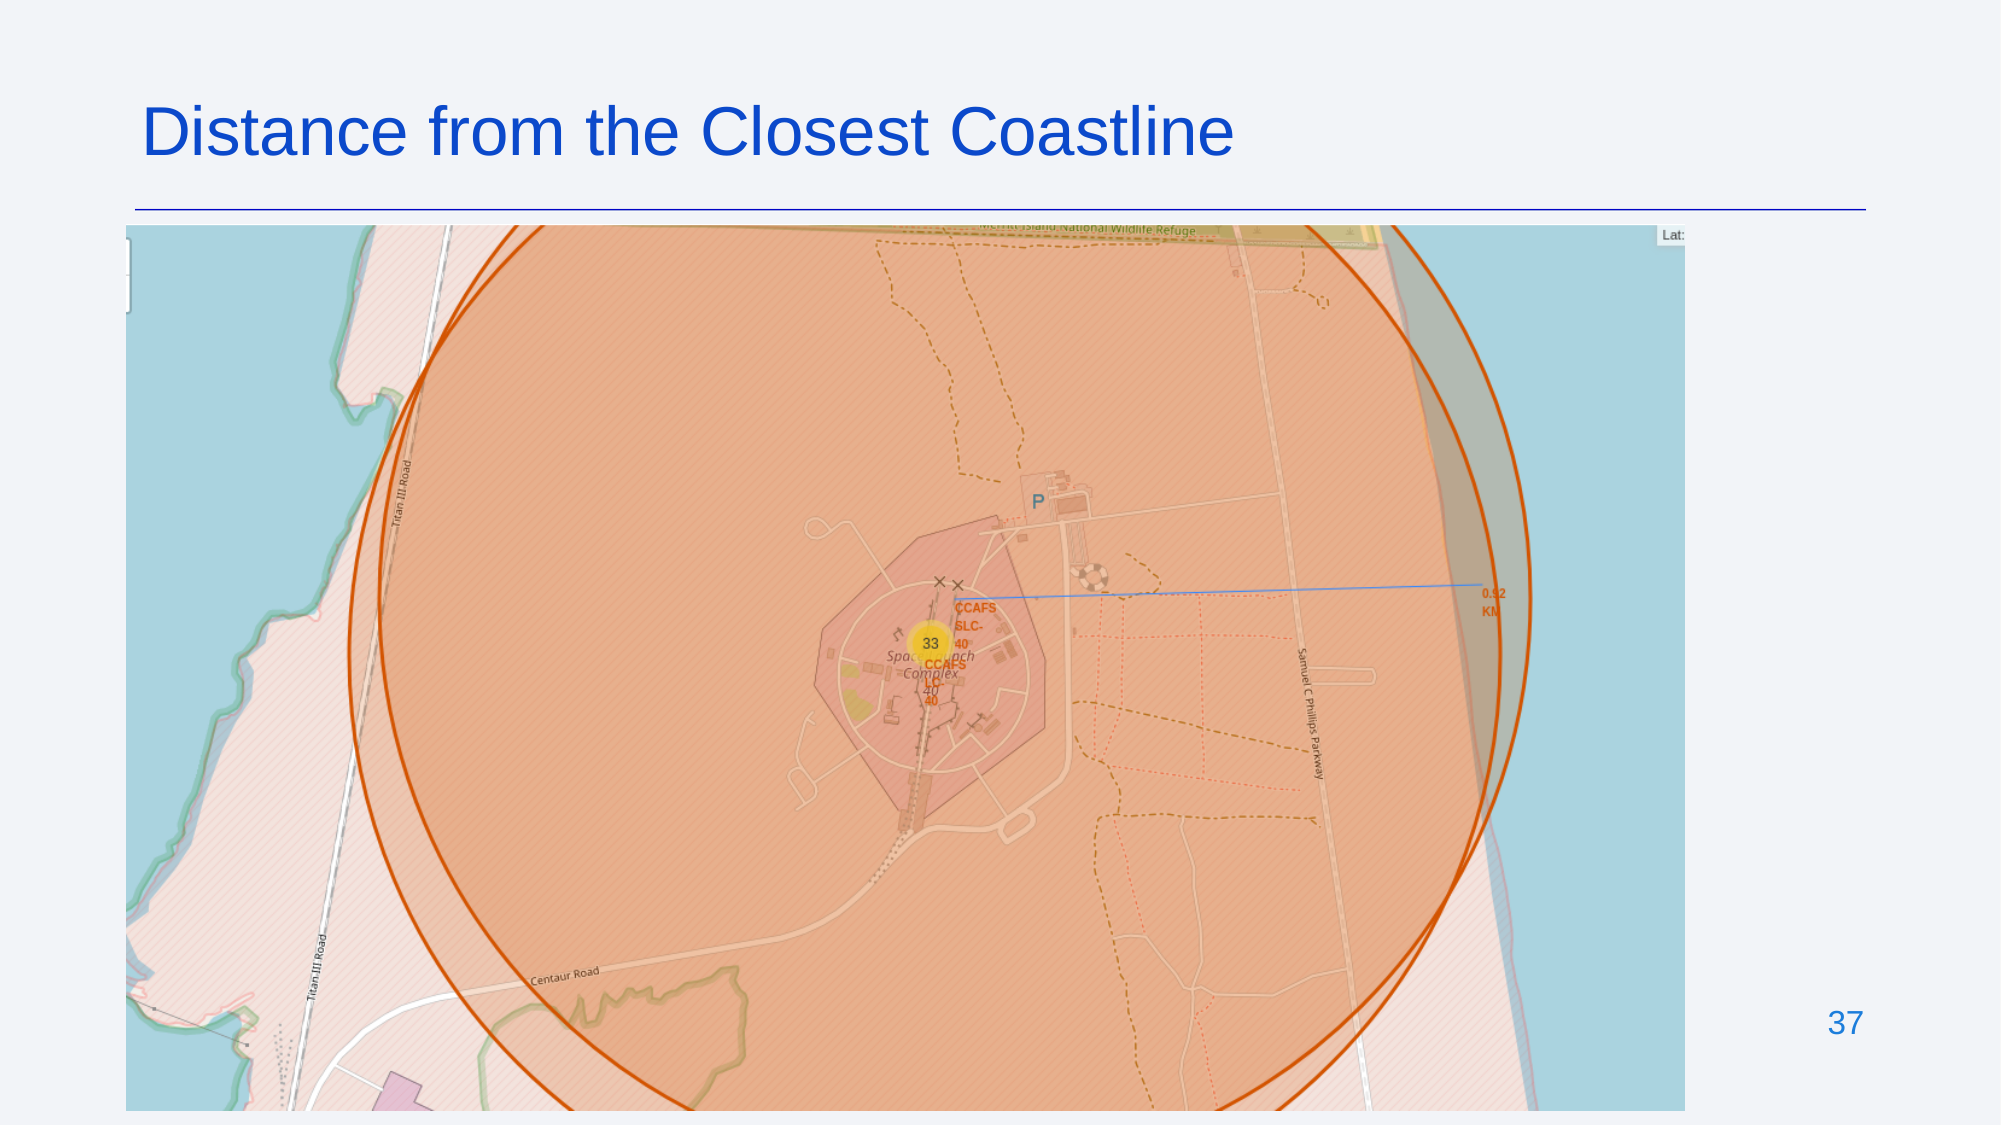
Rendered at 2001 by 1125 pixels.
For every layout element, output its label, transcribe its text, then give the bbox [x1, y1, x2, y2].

picture [0, 0, 2001, 1125]
text_box Distance from the Closest Coastline [126, 88, 1852, 179]
slide_number ‹#› [1687, 988, 1880, 1055]
